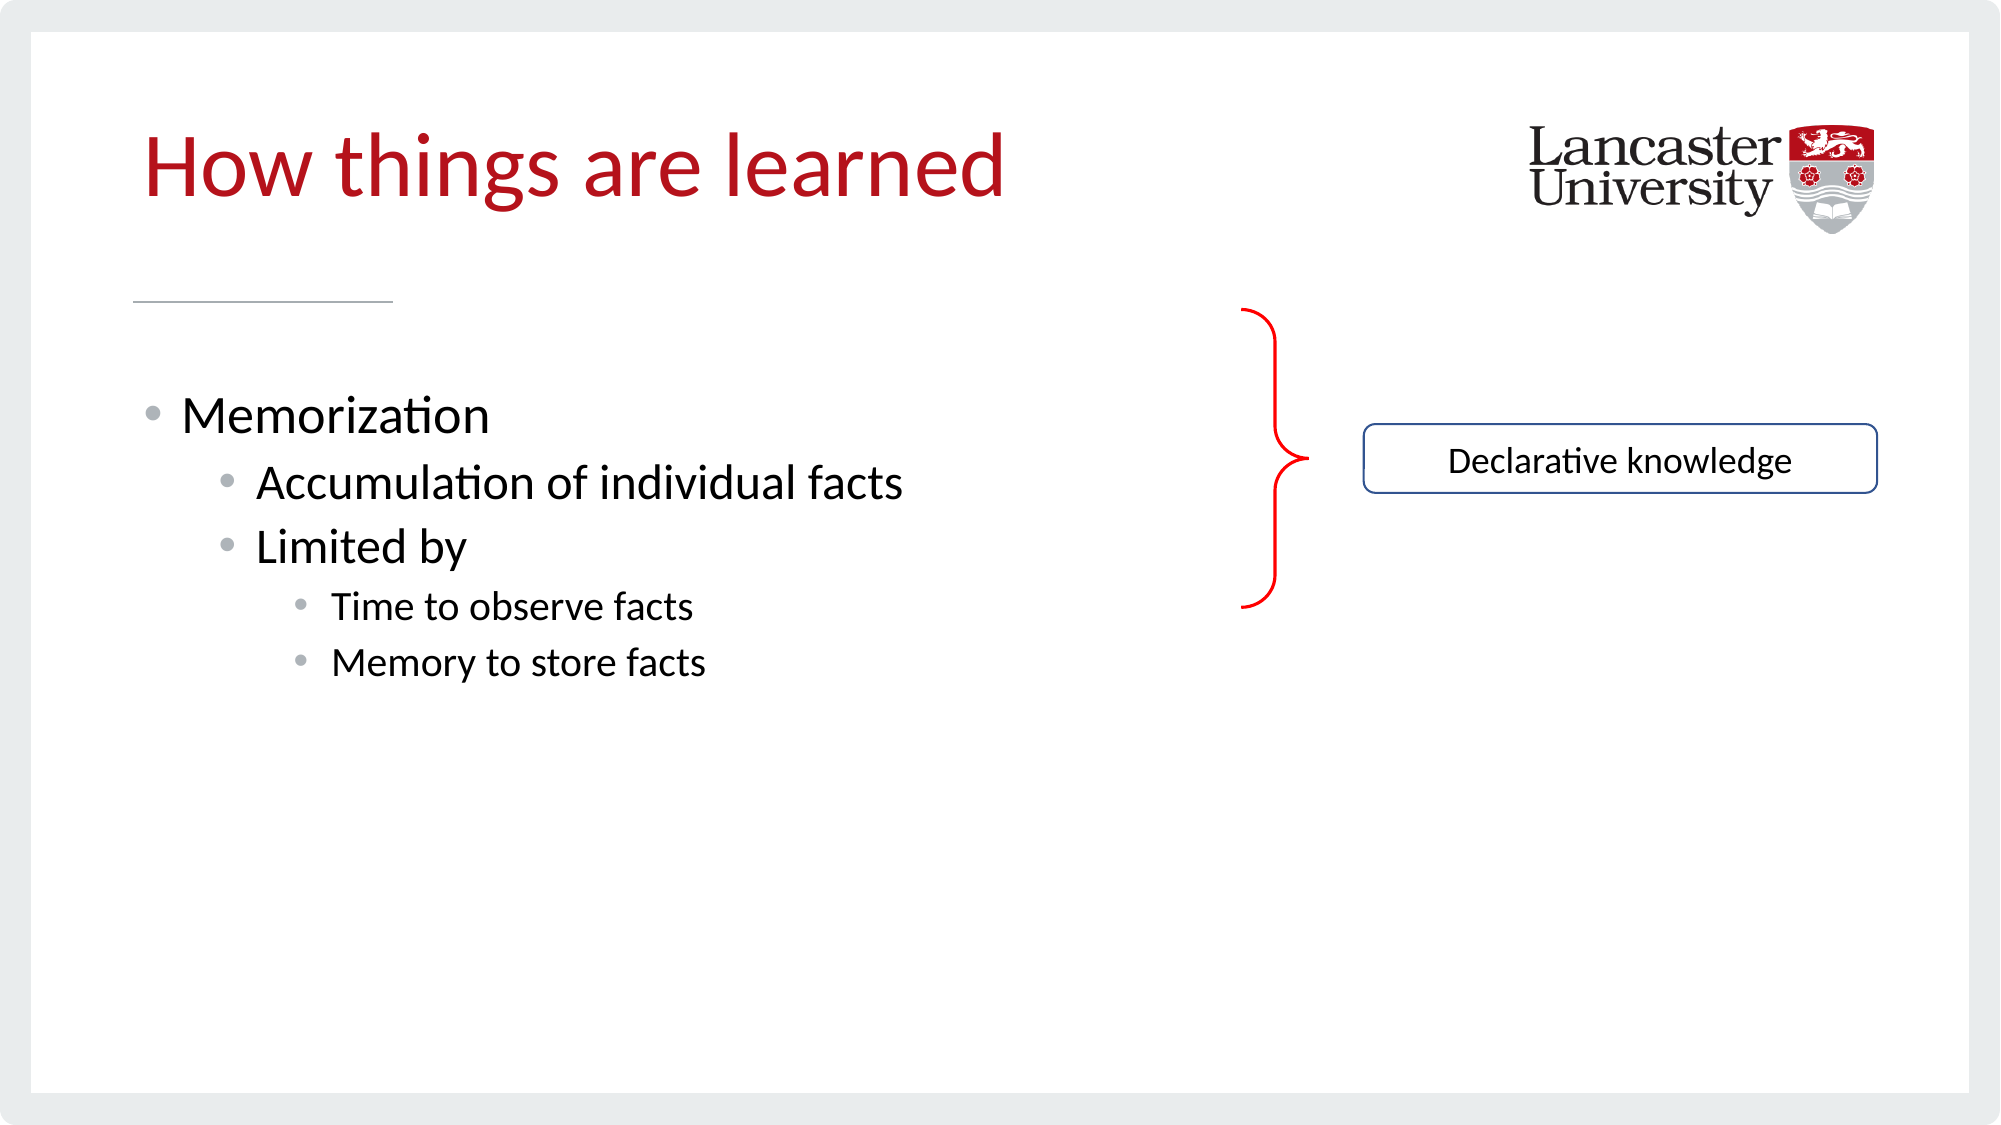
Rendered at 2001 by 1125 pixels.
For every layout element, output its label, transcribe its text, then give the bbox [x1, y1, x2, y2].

text_box [1241, 308, 1309, 608]
text_box Declarative knowledge [1362, 423, 1879, 494]
title How things are learned [128, 78, 1482, 279]
list Memorization Accumulation of individual facts Limited by Time to observe facts Memory to store facts [128, 379, 1738, 1014]
